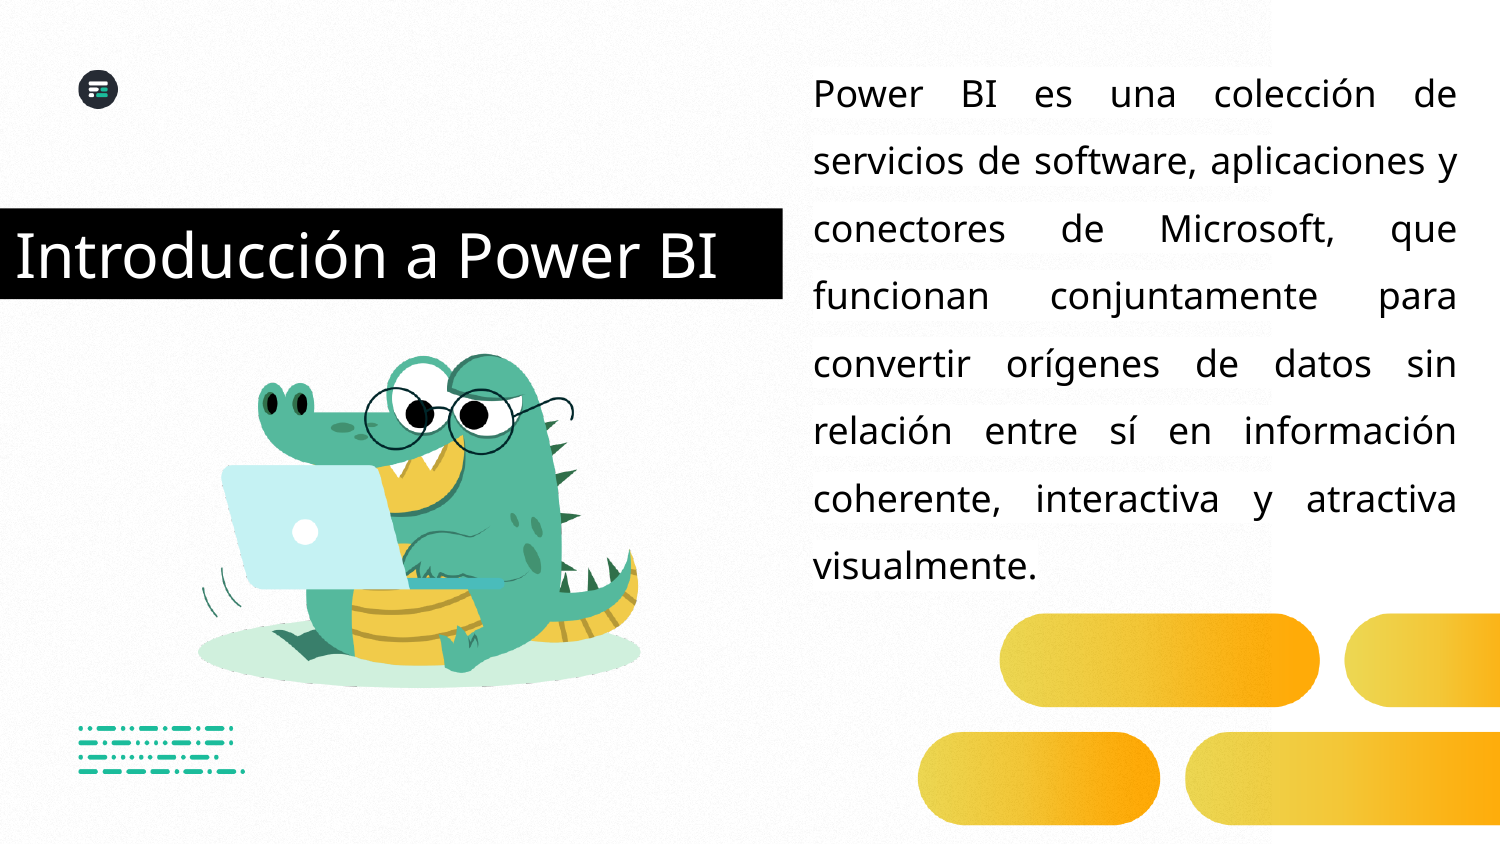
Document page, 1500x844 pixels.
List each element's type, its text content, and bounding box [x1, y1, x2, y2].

text_box Introducción a Power BI [0, 208, 783, 300]
text_box Power BI es una colección de servicios de software, aplicaciones y conectores de Microsoft, que funcionan conjuntamente para convertir orígenes de datos sin relación entre sí en información coherente, interactiva y atractiva visualmente. [798, 39, 1478, 595]
picture [0, 0, 1500, 844]
